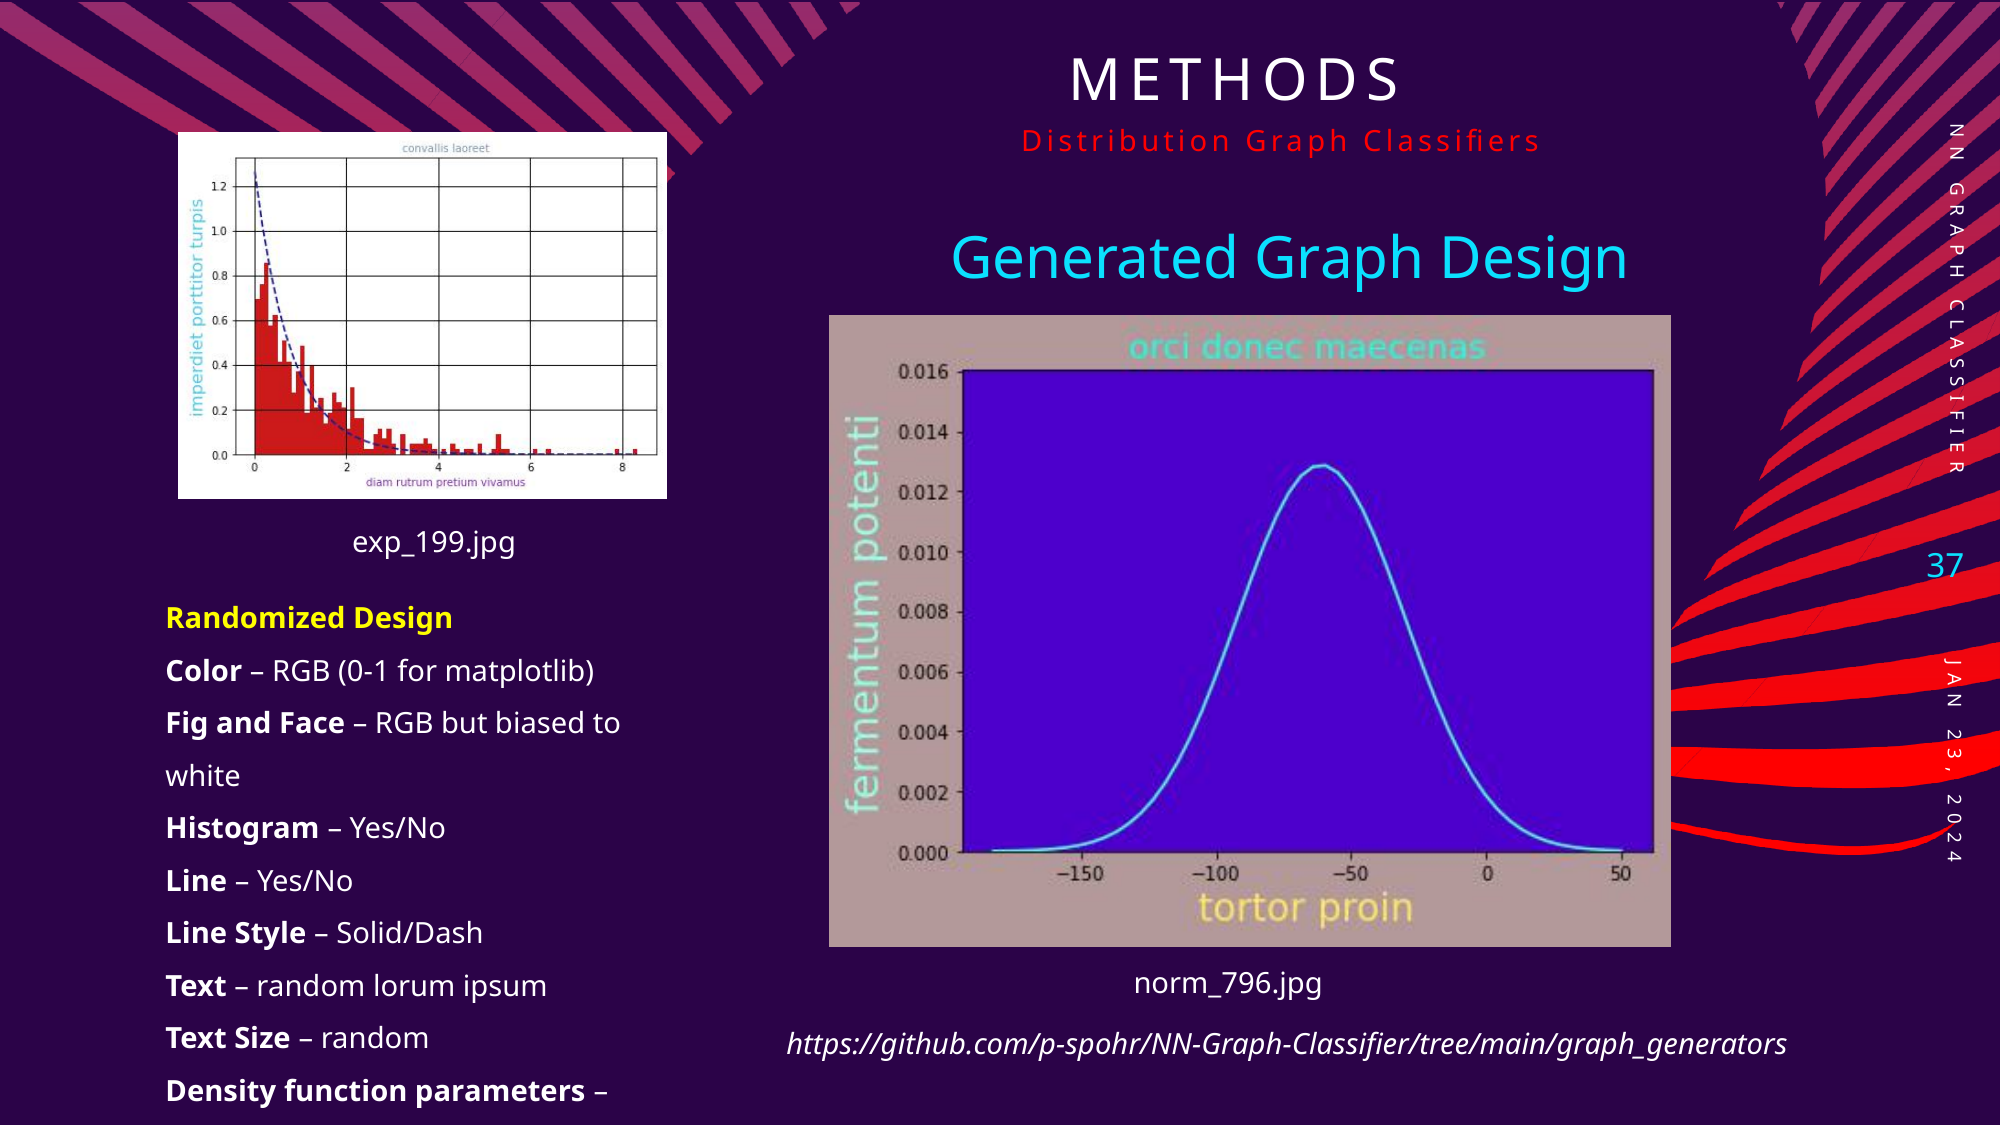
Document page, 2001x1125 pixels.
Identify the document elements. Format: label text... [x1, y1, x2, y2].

slide_number 37 [1889, 519, 1980, 615]
text_box exp_199.jpg [297, 499, 571, 574]
title Methods [1053, 43, 1890, 113]
footer NN Graph Classifier [1926, 33, 1987, 489]
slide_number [1925, 645, 1986, 1080]
text_box https://github.com/p-spohr/NN-Graph-Classifier/tree/main/graph_generators [771, 1017, 1980, 1068]
text_box Randomized Design Color – RGB (0-1 for matplotlib) Fig and Face – RGB but biased to white Histogram – Yes/No Line – Yes/No Line Style – Solid/Dash Text – random lorum ipsum Text Size – random Density function parameters – random [150, 574, 695, 1069]
text_box Distribution Graph Classifiers [1006, 119, 1608, 180]
text_box norm_796.jpg [1091, 947, 1366, 1017]
text_box Generated Graph Design [935, 220, 1688, 305]
picture [0, 0, 2000, 1125]
